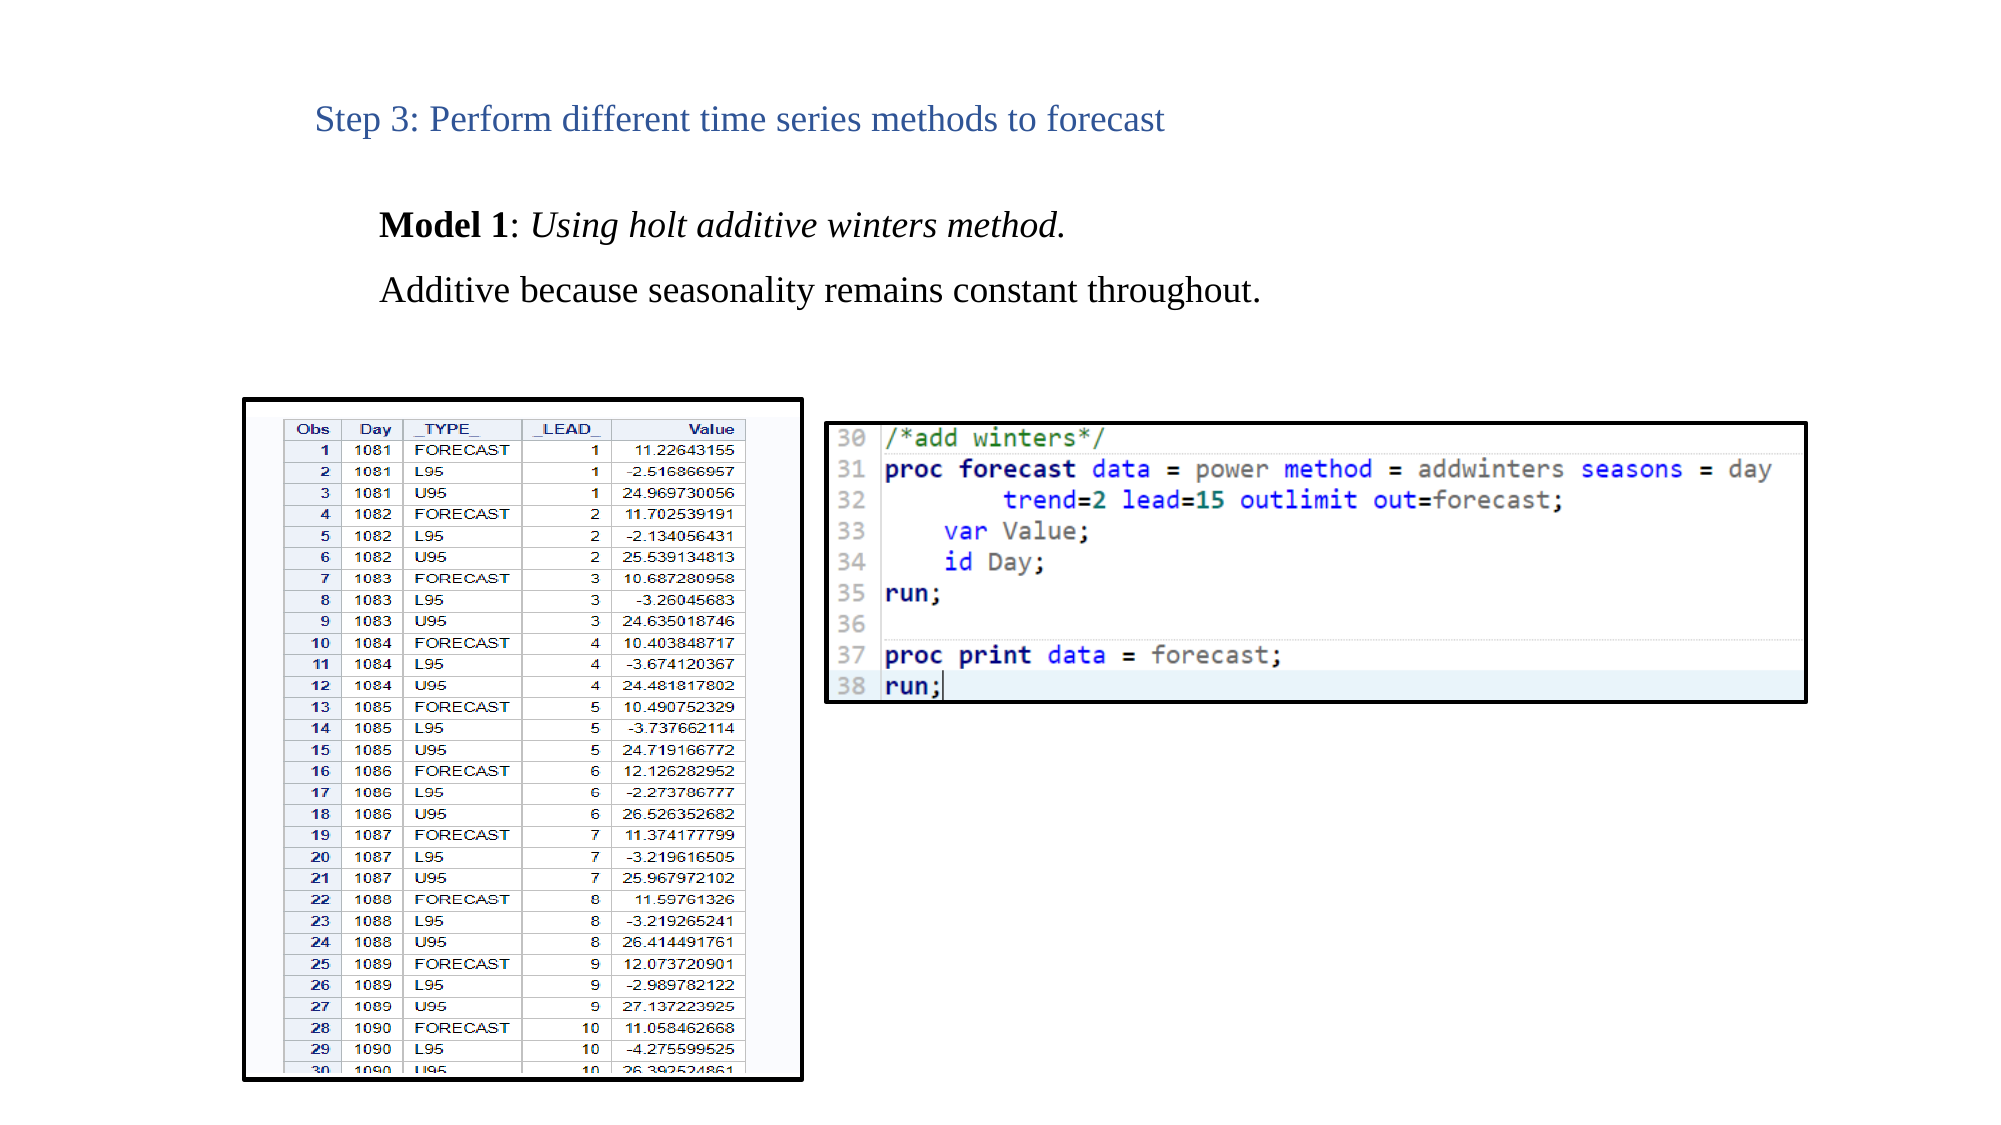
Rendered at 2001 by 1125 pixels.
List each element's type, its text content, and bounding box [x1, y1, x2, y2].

text_box Model 1: Using holt additive winters method. Additive because seasonality remains constant throughout. [364, 189, 1401, 318]
picture [246, 401, 800, 1078]
picture [828, 425, 1804, 700]
text_box Step 3: Perform different time series methods to forecast [299, 86, 1300, 146]
